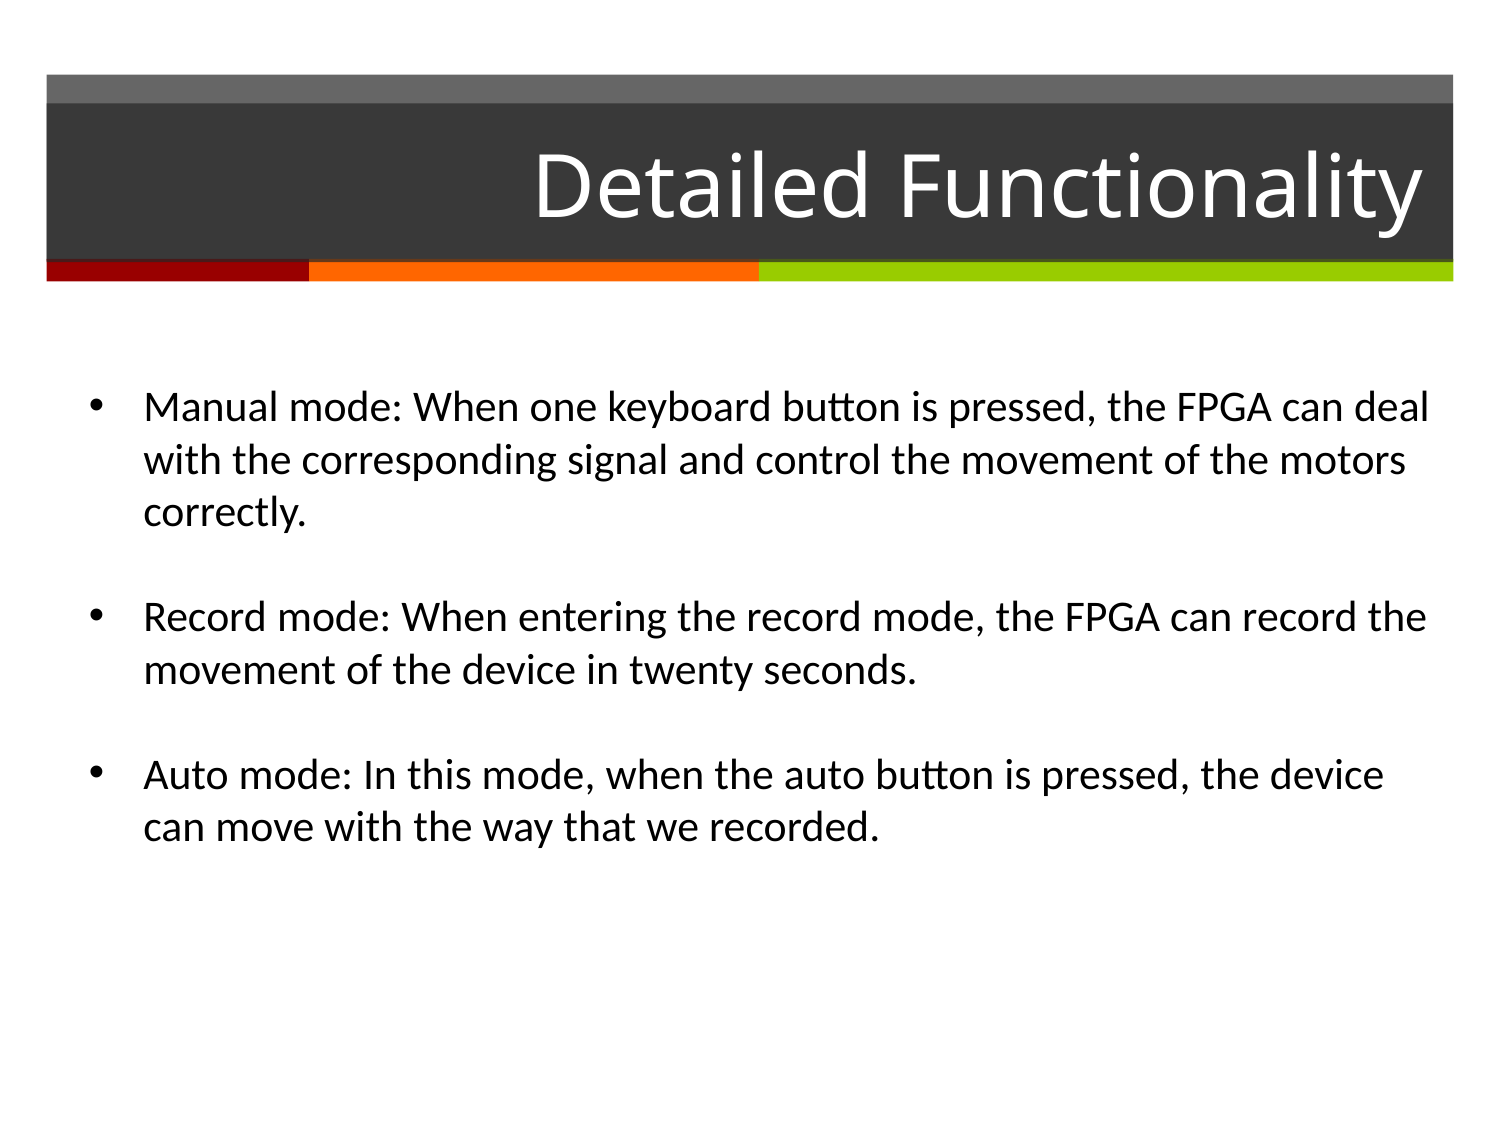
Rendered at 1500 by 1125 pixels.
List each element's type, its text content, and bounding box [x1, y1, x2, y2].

title Detailed Functionality [46, 102, 1454, 263]
text_box Manual mode: When one keyboard button is pressed, the FPGA can deal with the corresponding signal and control the movement of the motors correctly. Record mode: When entering the record mode, the FPGA can record the movement of the device in twenty seconds. Auto mode: In this mode, when the auto button is pressed, the device can move with the way that we recorded. [81, 370, 1456, 858]
